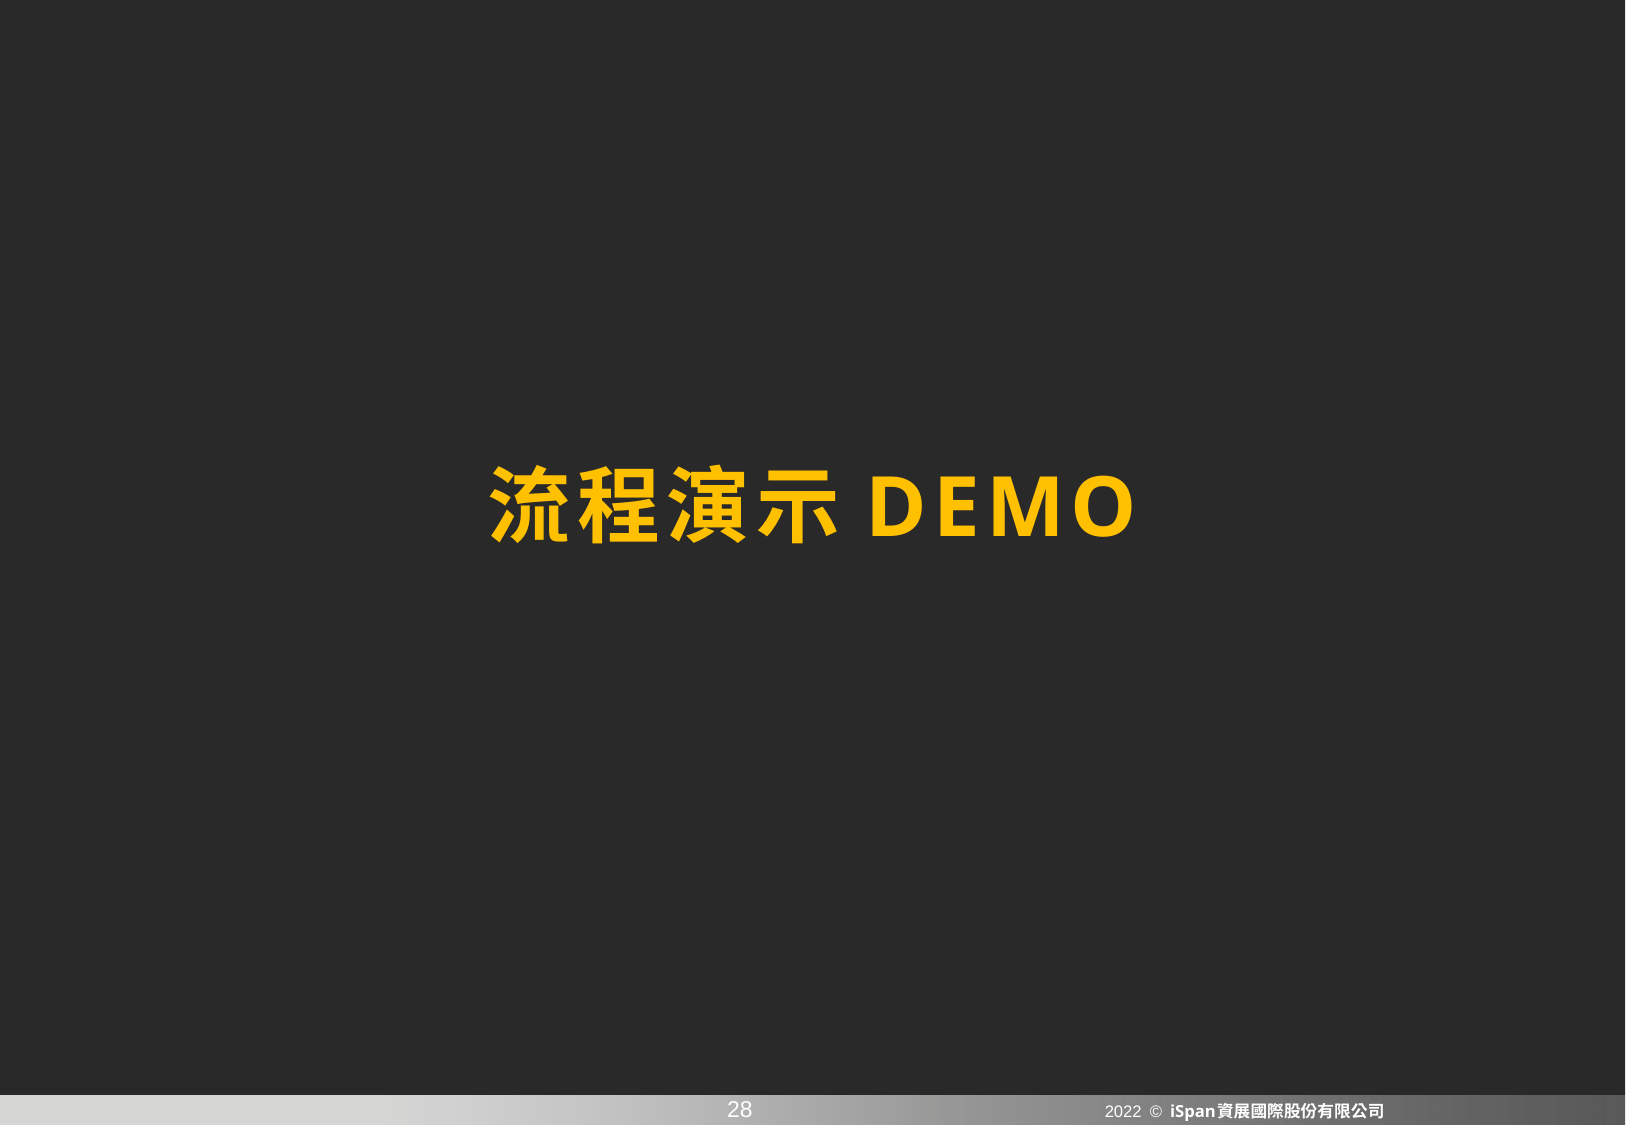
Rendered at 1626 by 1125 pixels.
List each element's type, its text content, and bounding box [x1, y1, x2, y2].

title 流程演示DEMO [103, 444, 1522, 562]
picture [0, 0, 1626, 1125]
